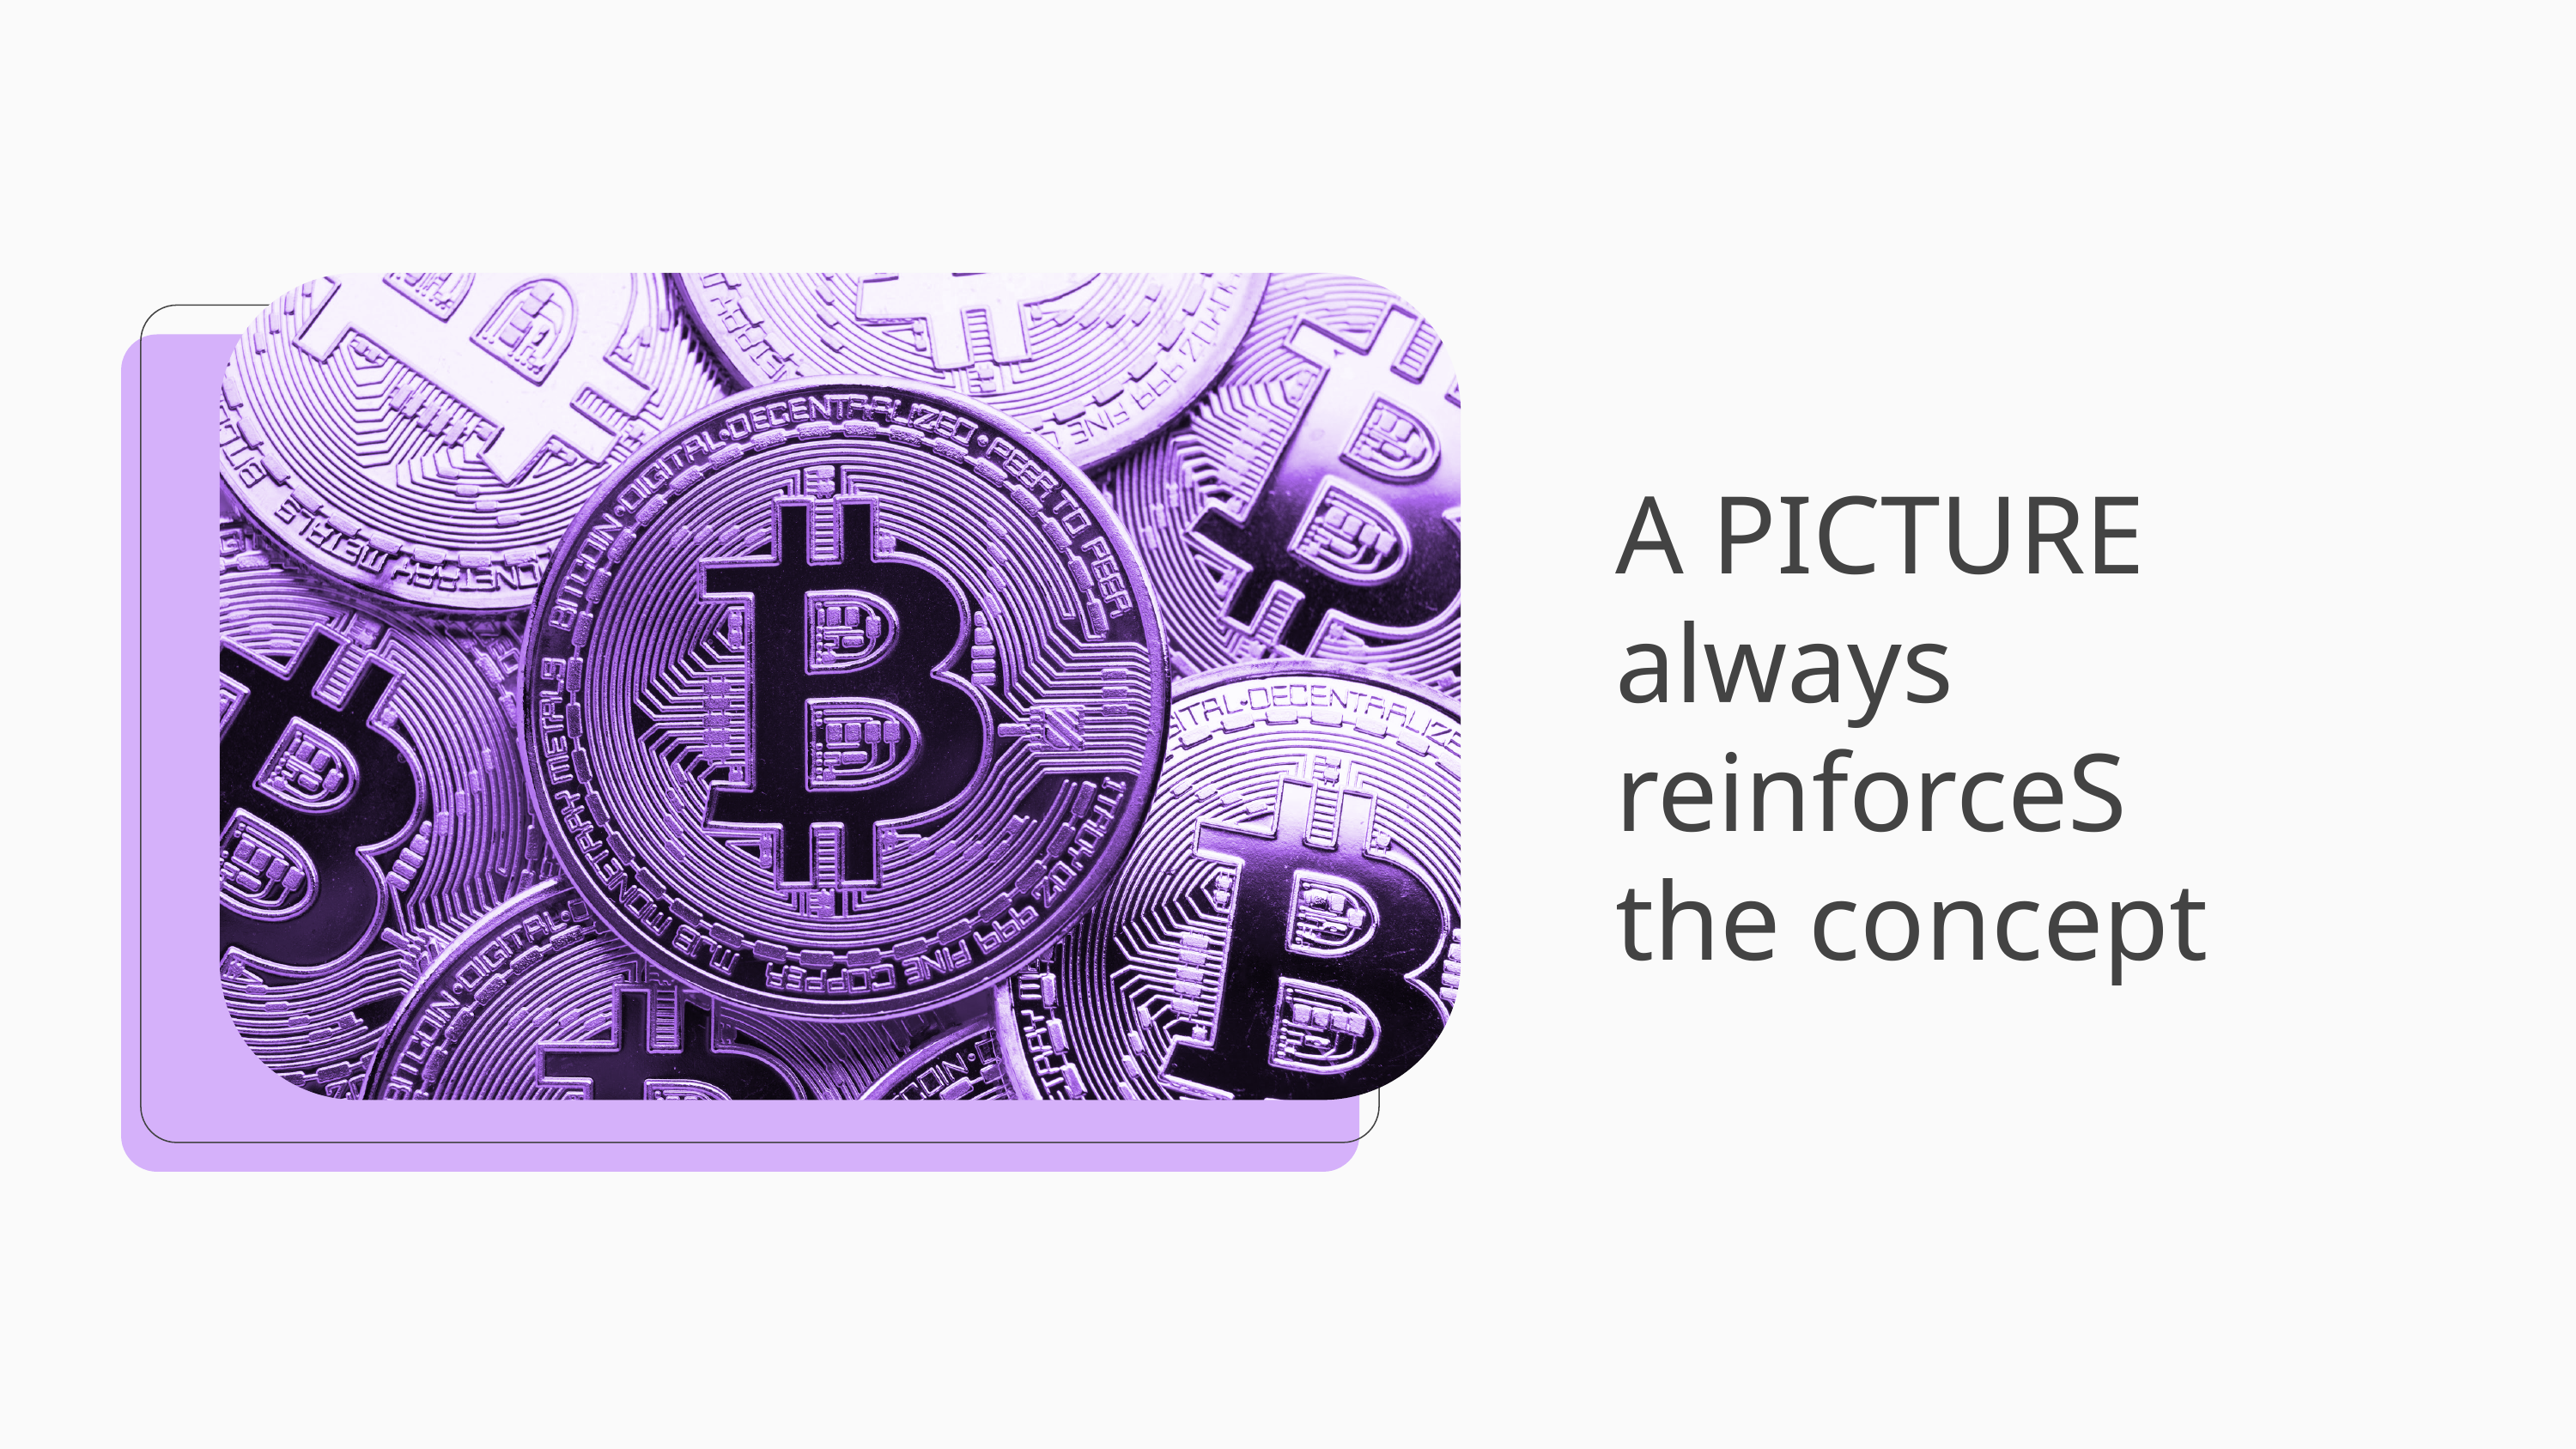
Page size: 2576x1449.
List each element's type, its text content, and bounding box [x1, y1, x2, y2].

picture [219, 272, 1461, 1100]
title A PICTURE always reinforceS the concept [1589, 467, 2338, 982]
